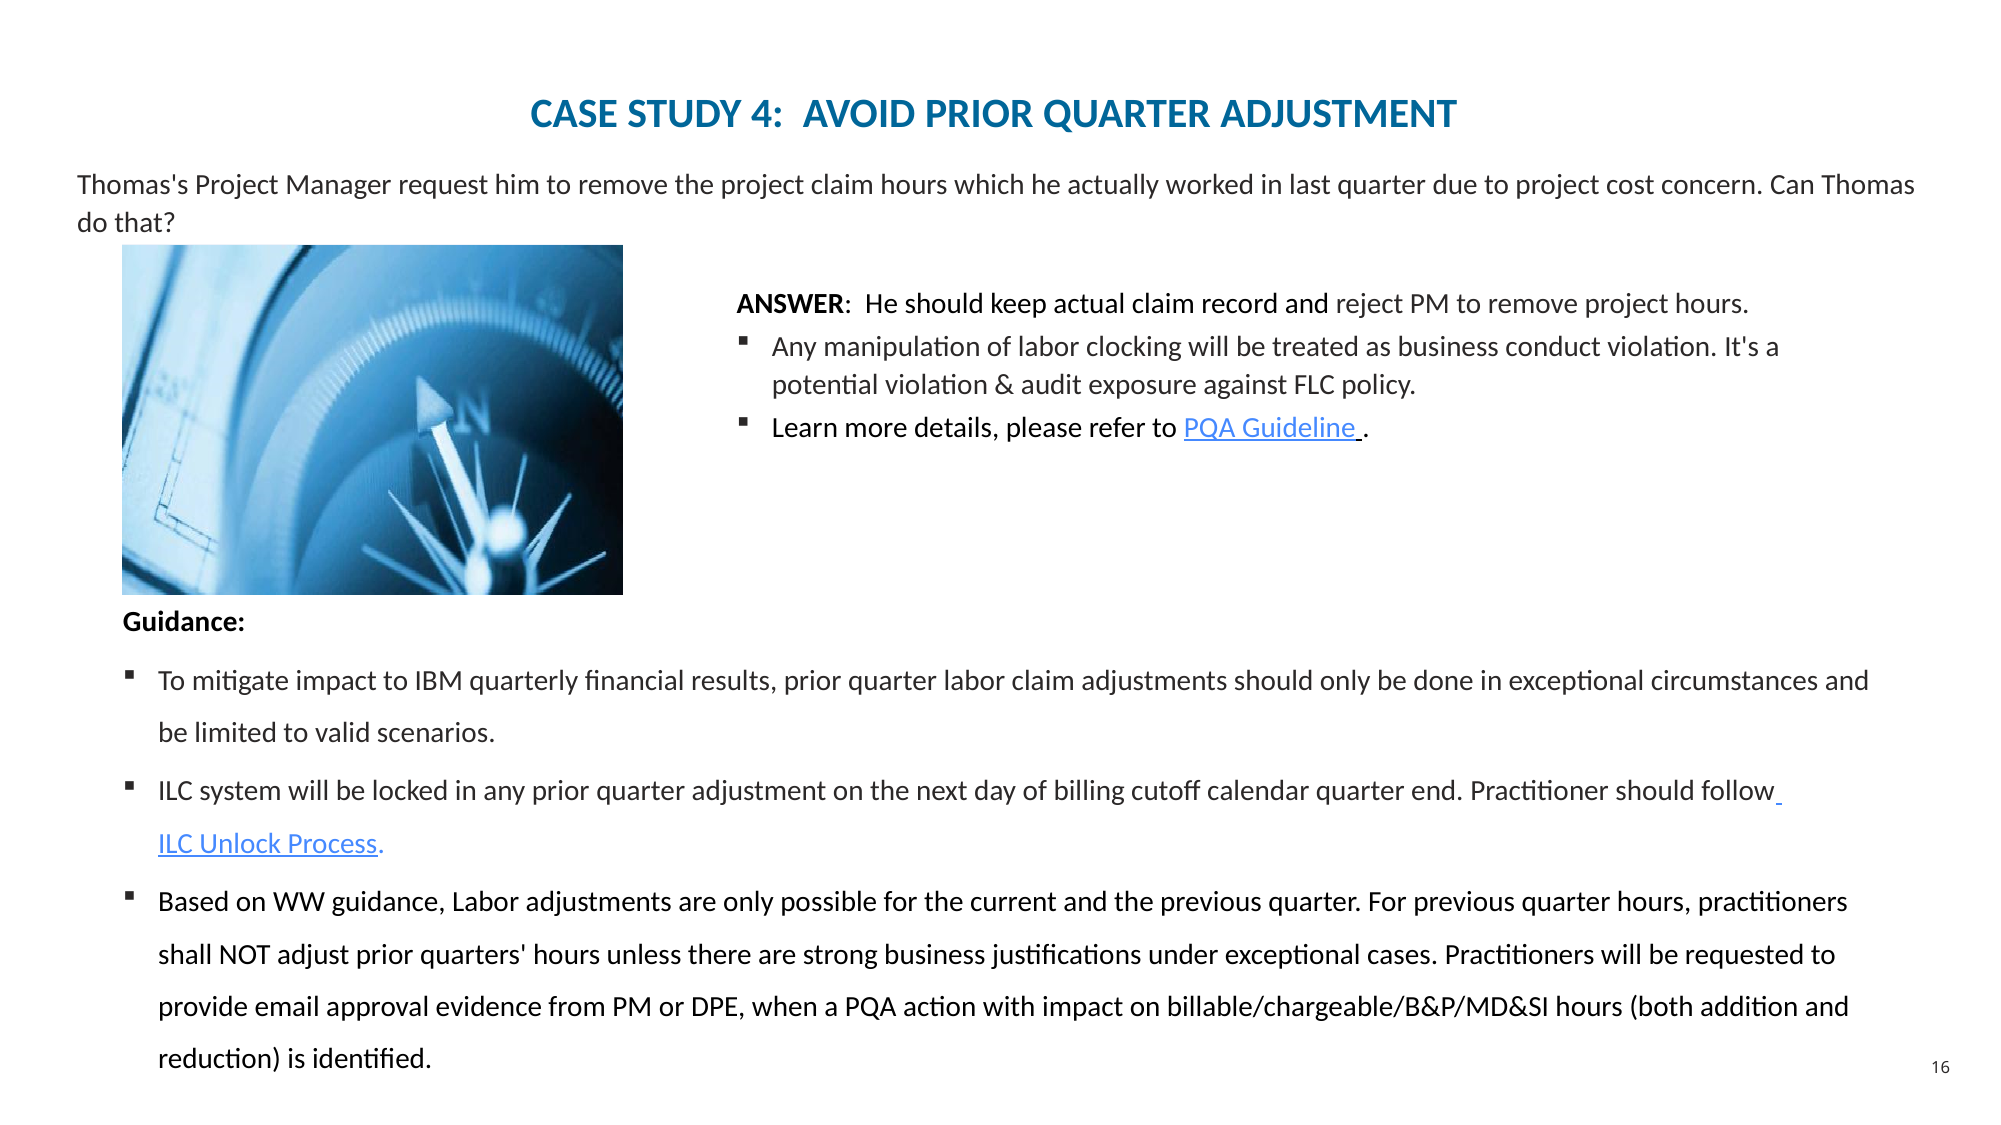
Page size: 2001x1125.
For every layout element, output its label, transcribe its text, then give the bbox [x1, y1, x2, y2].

list Thomas's Project Manager request him to remove the project claim hours which he actually worked in last quarter due to project cost concern. Can Thomas do that? [77, 162, 1921, 257]
title CASE STUDY 4: AVOID PRIOR QUARTER ADJUSTMENT [530, 91, 1498, 152]
slide_number 16 [1550, 1050, 1950, 1087]
picture [122, 243, 623, 595]
text_box Guidance: To mitigate impact to IBM quarterly financial results, prior quarter labor claim adjustments should only be done in exceptional circumstances and be limited to valid scenarios. ILC system will be locked in any prior quarter adjustment on the next day of billing cutoff calendar quarter end. Practitioner should follow ILC Unlock Process. Based on WW guidance, Labor adjustments are only possible for the current and the previous quarter. For previous quarter hours, practitioners shall NOT adjust prior quarters' hours unless there are strong business justifications under exceptional cases. Practitioners will be requested to provide email approval evidence from PM or DPE, when a PQA action with impact on billable/chargeable/B&P/MD&SI hours (both addition and reduction) is identified. [108, 592, 1890, 1083]
text_box ANSWER: He should keep actual claim record and reject PM to remove project hours. Any manipulation of labor clocking will be treated as business conduct violation. It's a potential violation & audit exposure against FLC policy. Learn more details, please refer to PQA Guideline . [721, 274, 1851, 451]
